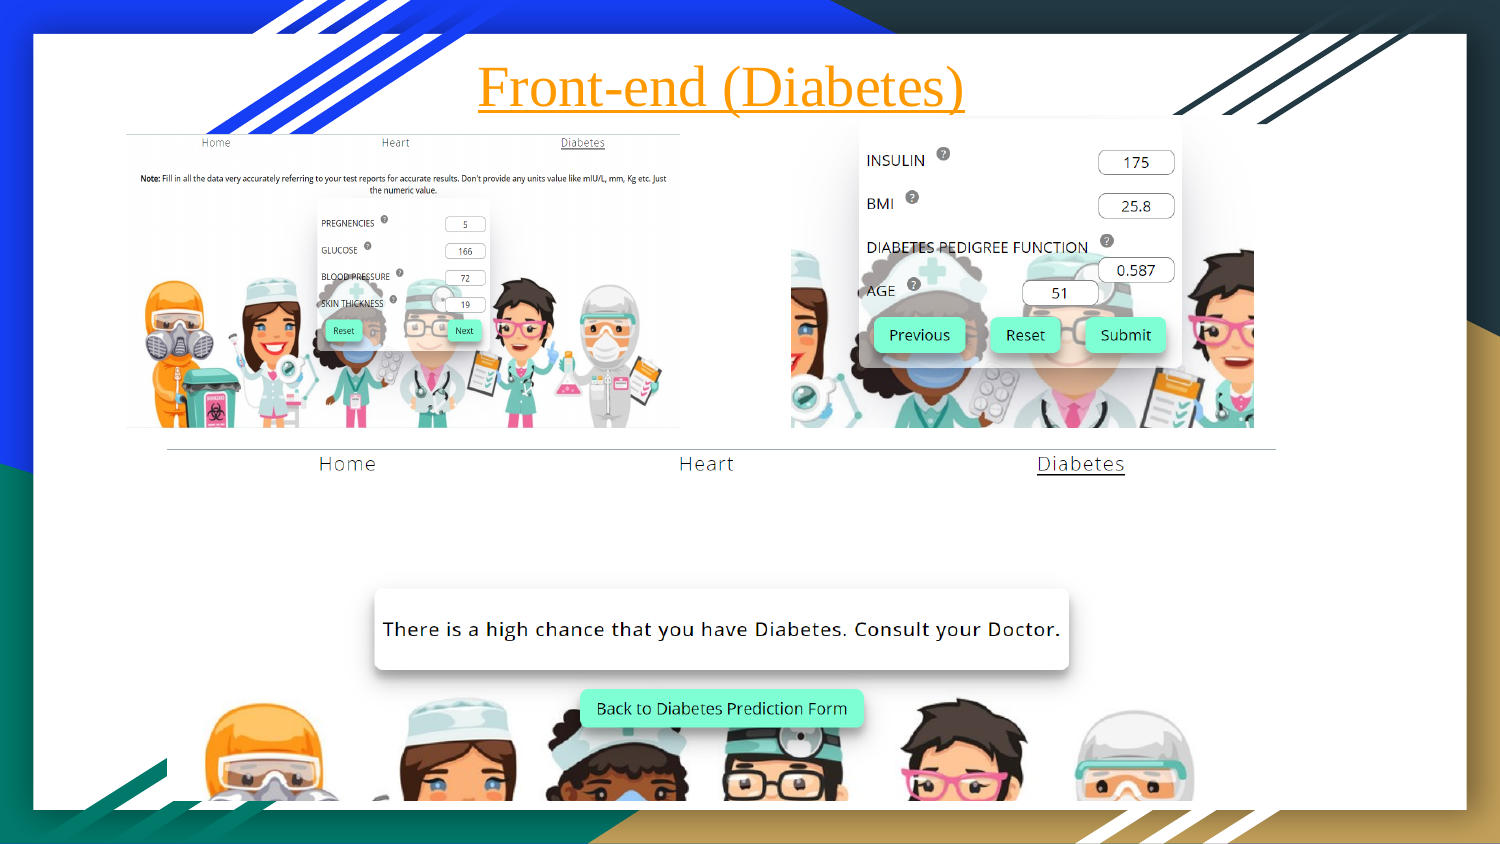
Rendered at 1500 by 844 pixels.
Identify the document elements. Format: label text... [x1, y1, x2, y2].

picture [126, 134, 681, 428]
picture [166, 449, 1276, 802]
picture [791, 115, 1254, 428]
title Front-end (Diabetes) [368, 55, 1075, 112]
